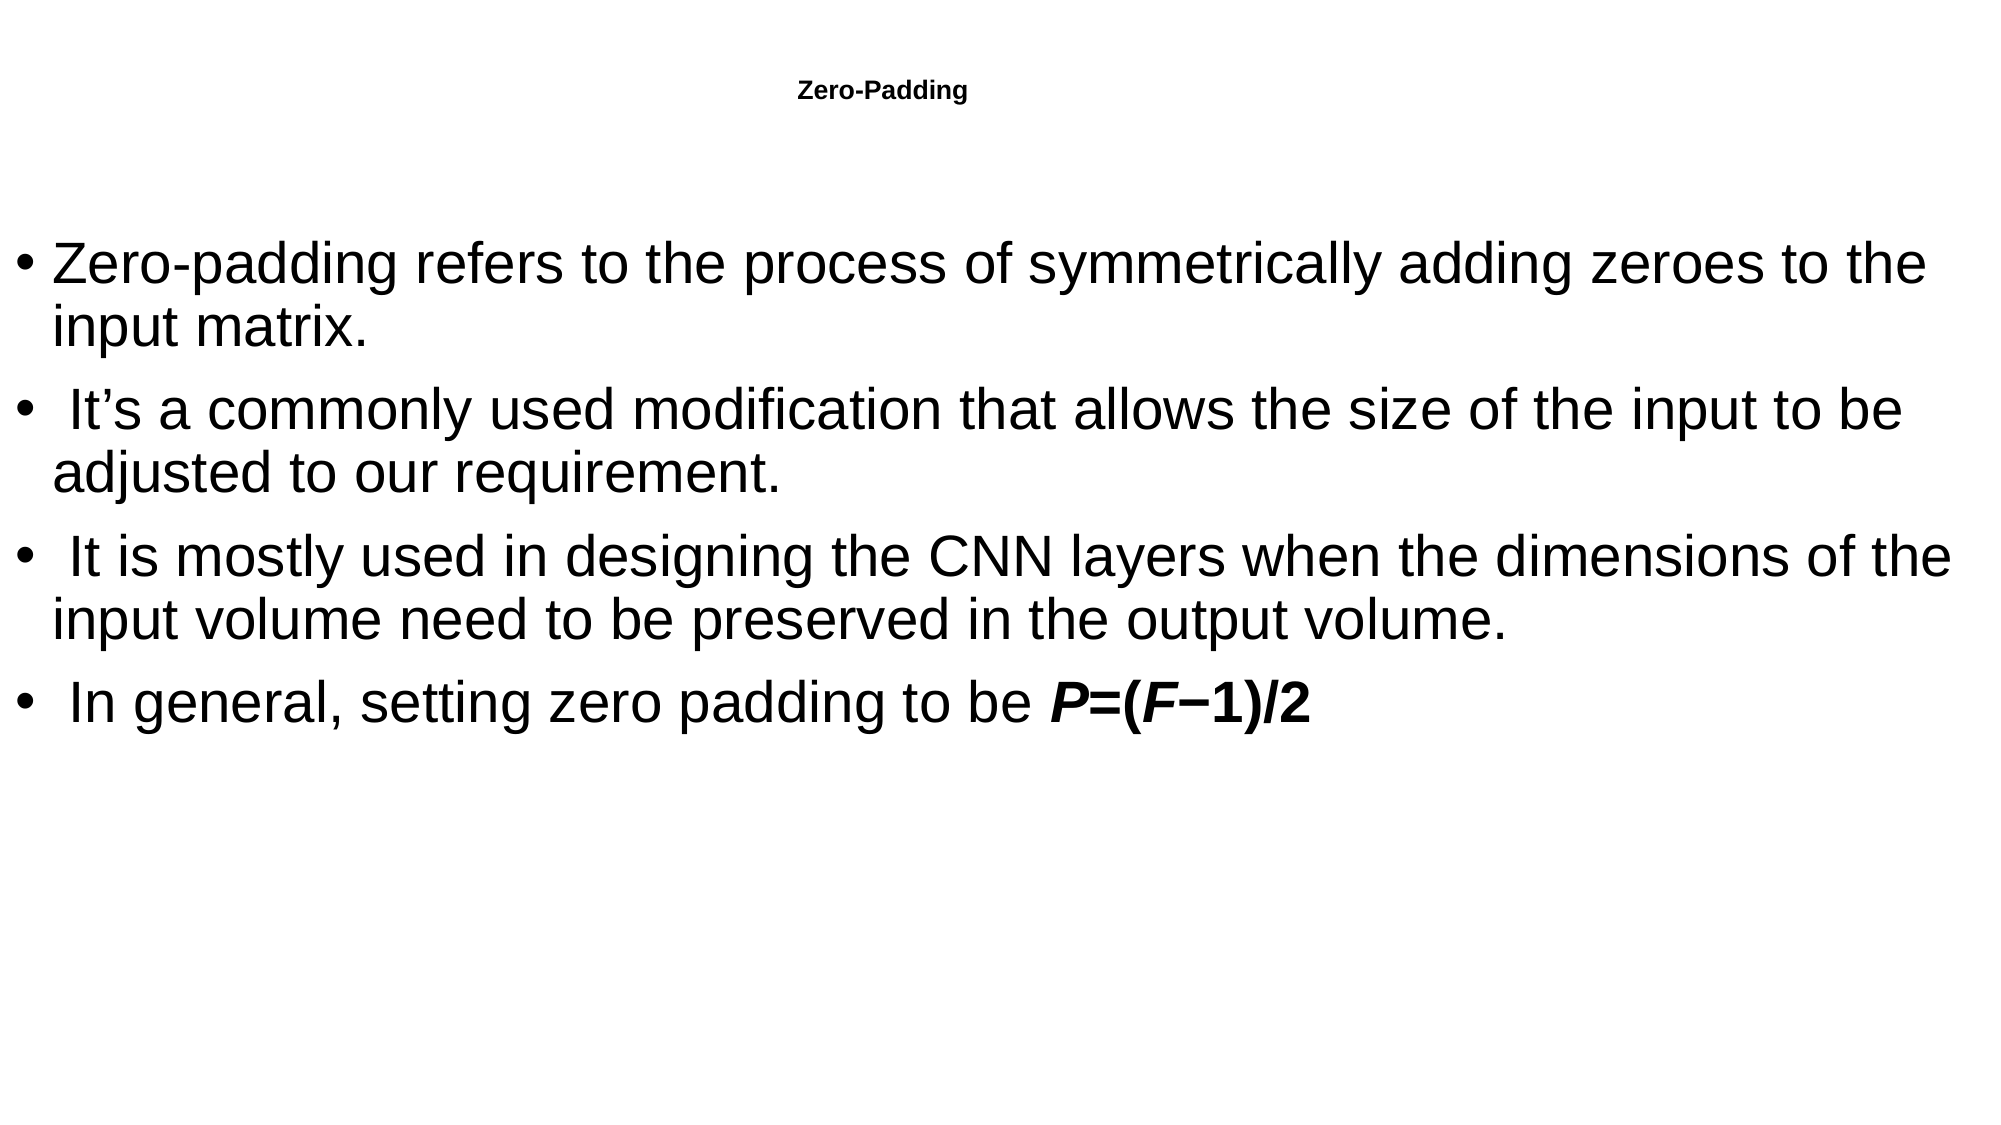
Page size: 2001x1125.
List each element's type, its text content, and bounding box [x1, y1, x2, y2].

list Zero-padding refers to the process of symmetrically adding zeroes to the input matrix. It’s a commonly used modification that allows the size of the input to be adjusted to our requirement. It is mostly used in designing the CNN layers when the dimensions of the input volume need to be preserved in the output volume. In general, setting zero padding to be P=(F−1)/2 [0, 135, 1978, 1014]
title Zero-Padding [782, 68, 1310, 135]
